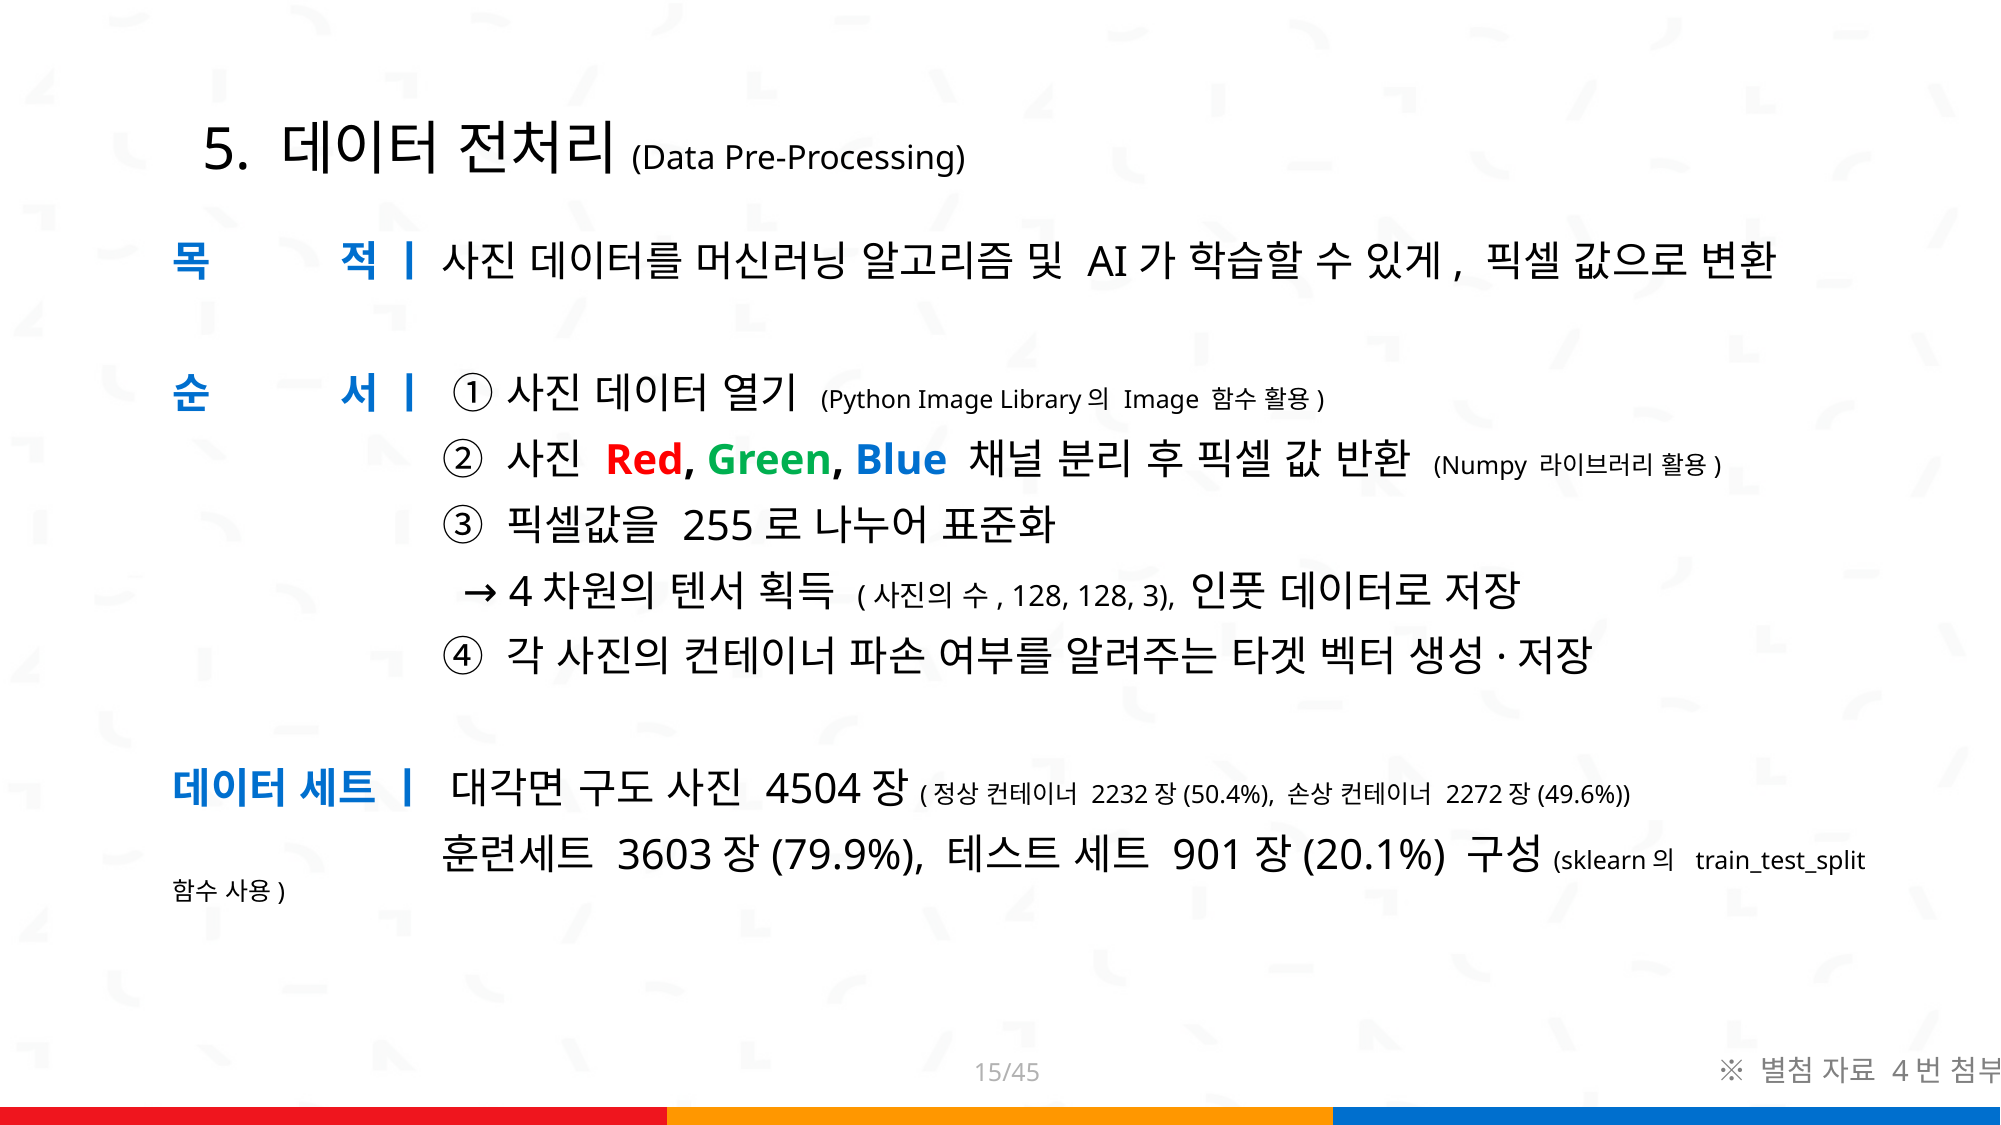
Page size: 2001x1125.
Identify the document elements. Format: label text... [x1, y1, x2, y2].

slide_number 15/45 [939, 1043, 1056, 1104]
text_box ※ 별첨 자료 4번 첨부 [1703, 1044, 2000, 1095]
title 5. 데이터 전처리(Data Pre-Processing) [187, 76, 1813, 225]
list 목 적 ㅣ 사진 데이터를 머신러닝 알고리즘 및 AI가 학습할 수 있게, 픽셀 값으로 변환 순 서 ㅣ ① 사진 데이터 열기 (Python Image Library의 Image 함수 활용) ② 사진 Red, Green, Blue 채널 분리 후 픽셀 값 반환 (Numpy 라이브러리 활용) ③ 픽셀값을 255로 나누어 표준화 → 4차원의 텐서 획득 (사진의 수, 128, 128, 3), 인풋 데이터로 저장 ④ 각 사진의 컨테이너 파손 여부를 알려주는 타겟 벡터 생성·저장 데이터 세트 ㅣ 대각면 구도 사진 4504장(정상 컨테이너 2232장(50.4%), 손상 컨테이너 2272장(49.6%)) 훈련세트 3603장(79.9%), 테스트 세트 901장(20.1%) 구성(sklearn의 train_test_split 함수 사용) [157, 232, 1894, 1005]
